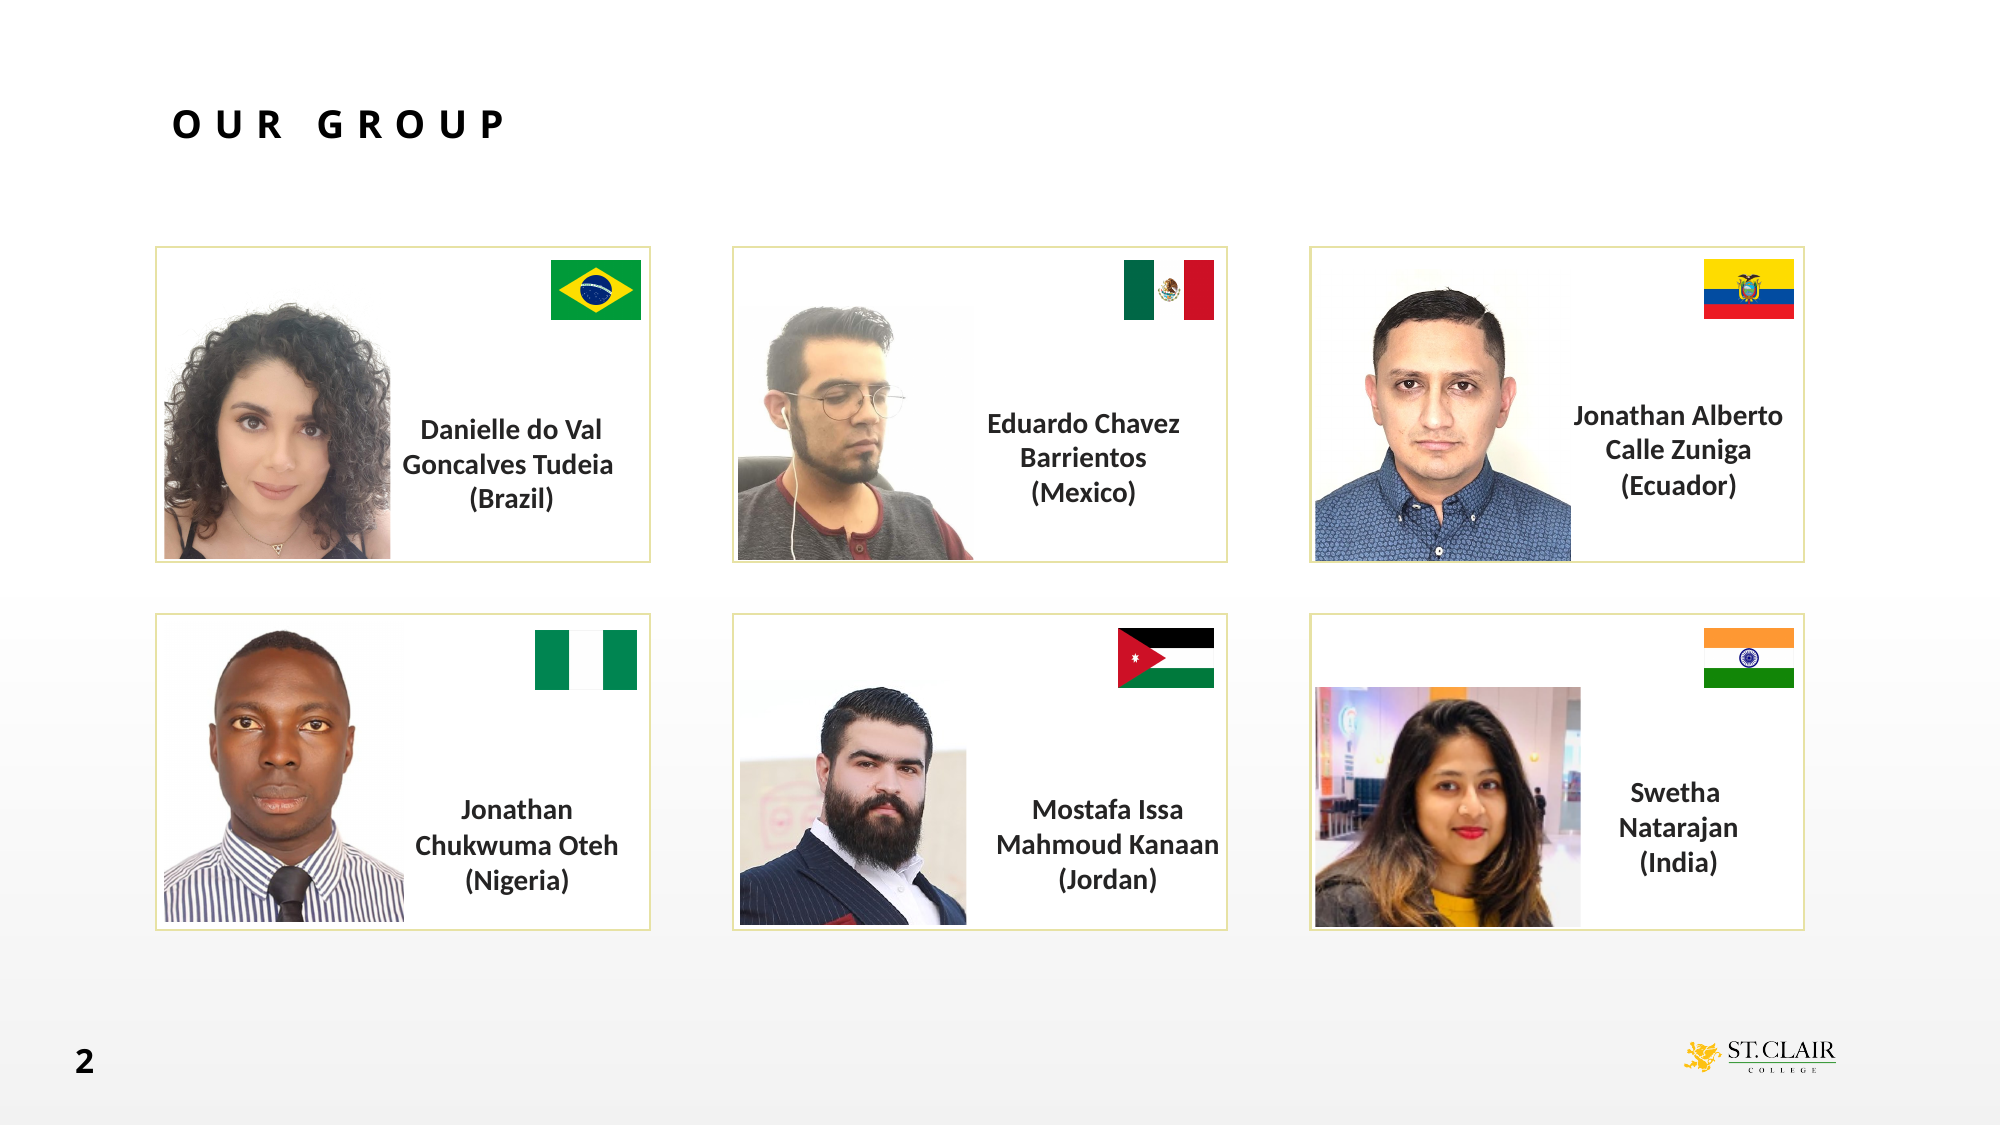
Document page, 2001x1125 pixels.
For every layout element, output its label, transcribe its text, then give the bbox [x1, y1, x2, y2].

text_box [732, 246, 1228, 563]
title Our group [156, 83, 1844, 155]
picture [1675, 1032, 1844, 1081]
text_box [732, 613, 1228, 931]
picture [551, 259, 641, 320]
picture [1704, 628, 1794, 688]
picture [1124, 259, 1214, 320]
picture [164, 621, 404, 922]
picture [1315, 687, 1581, 927]
picture [738, 306, 974, 560]
picture [739, 680, 967, 925]
picture [1118, 628, 1214, 688]
text_box Jonathan Alberto Calle Zuniga (Ecuador) [1571, 388, 1819, 509]
picture [164, 281, 391, 559]
picture [1704, 259, 1794, 319]
text_box [155, 613, 651, 931]
text_box Mostafa Issa Mahmoud Kanaan (Jordan) [967, 783, 1248, 903]
text_box Eduardo Chavez Barrientos (Mexico) [974, 396, 1224, 517]
text_box [1309, 613, 1805, 931]
text_box [155, 246, 651, 563]
text_box Danielle do Val Goncalves Tudeia (Brazil) [391, 402, 652, 523]
picture [1315, 269, 1571, 561]
picture [535, 630, 637, 690]
text_box [1309, 246, 1805, 563]
slide_number 2 [40, 1032, 129, 1093]
text_box Jonathan Chukwuma Oteh (Nigeria) [404, 783, 658, 904]
text_box Swetha Natarajan (India) [1581, 765, 1819, 886]
